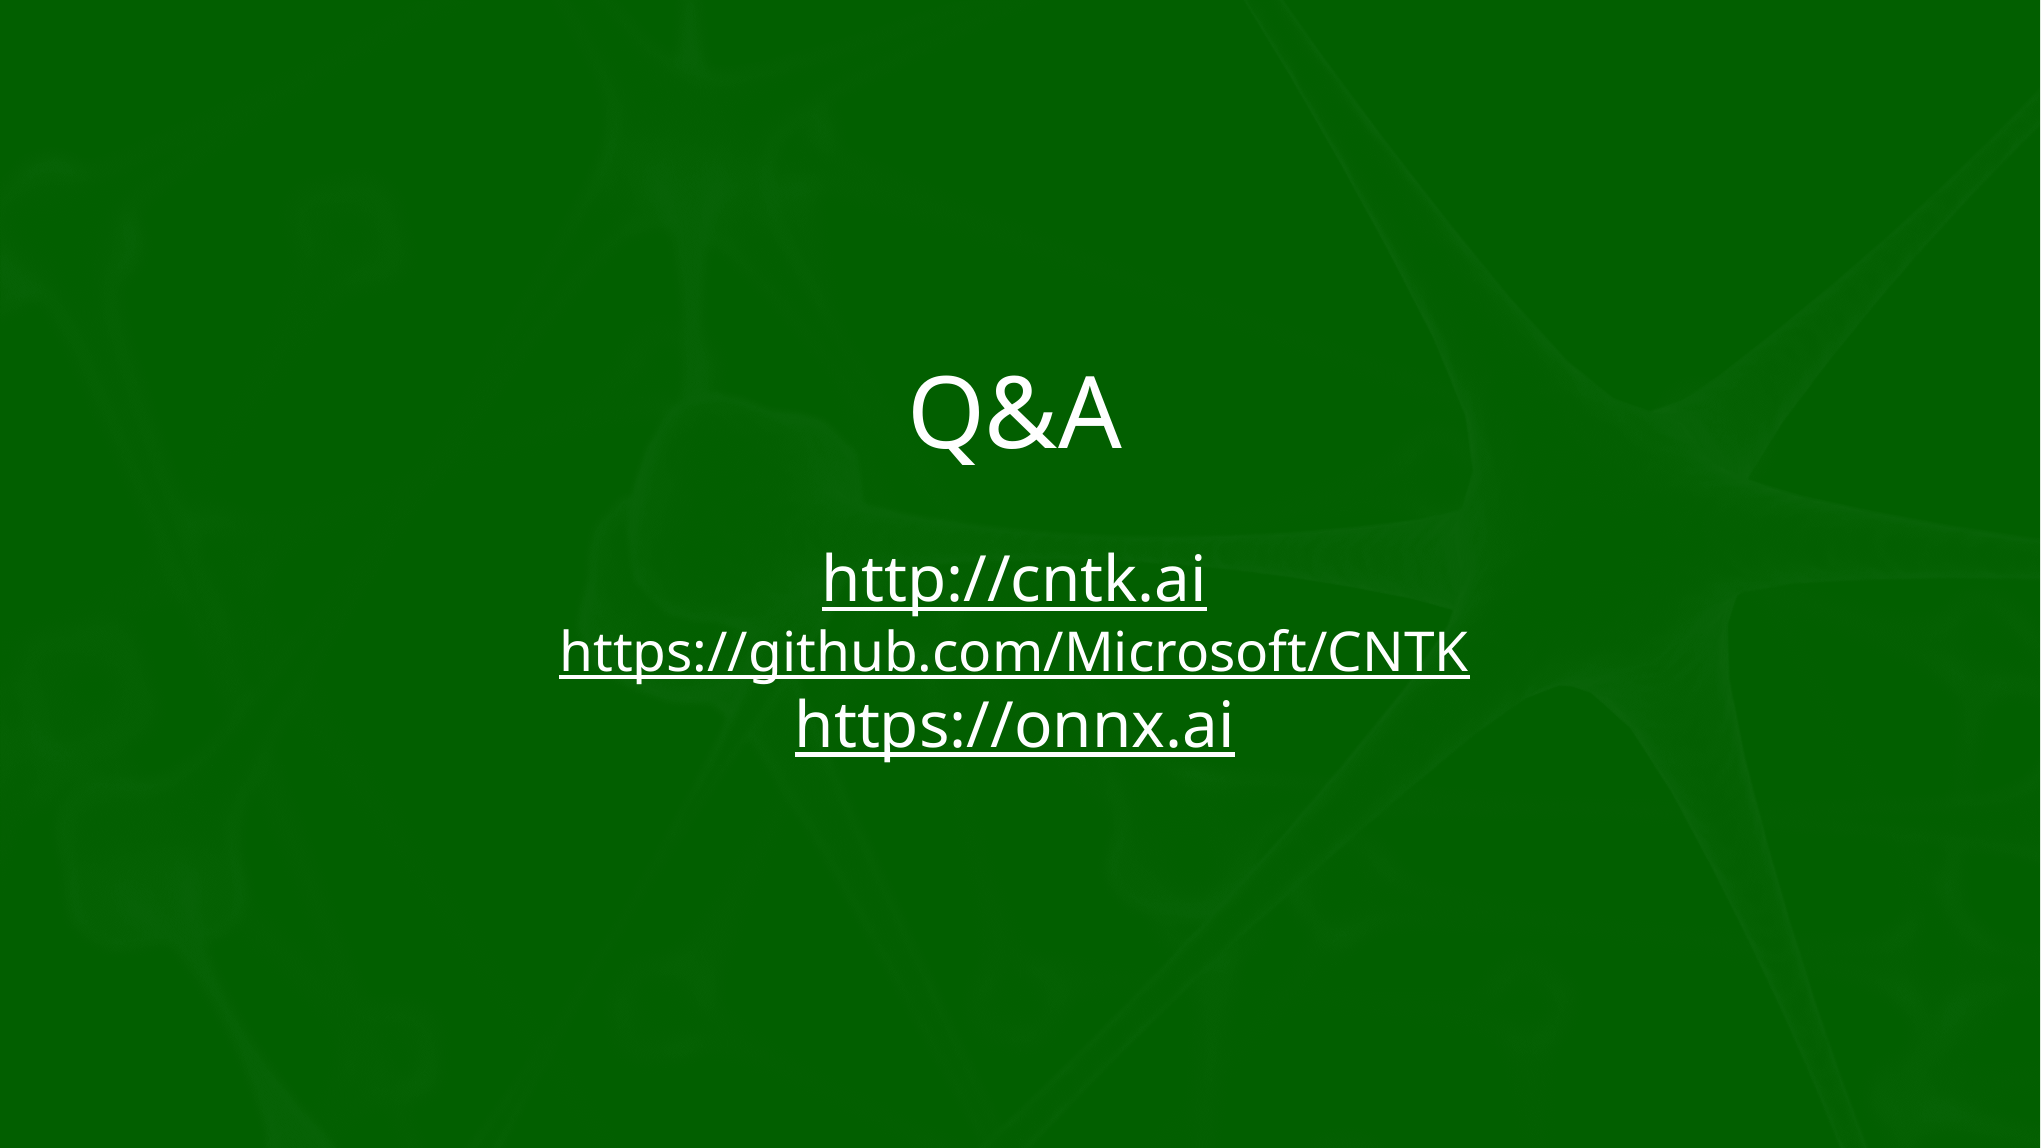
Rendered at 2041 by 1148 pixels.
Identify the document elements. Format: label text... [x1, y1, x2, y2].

title Q&A http://cntk.ai https://github.com/Microsoft/CNTK https://onnx.ai [178, 350, 1851, 771]
